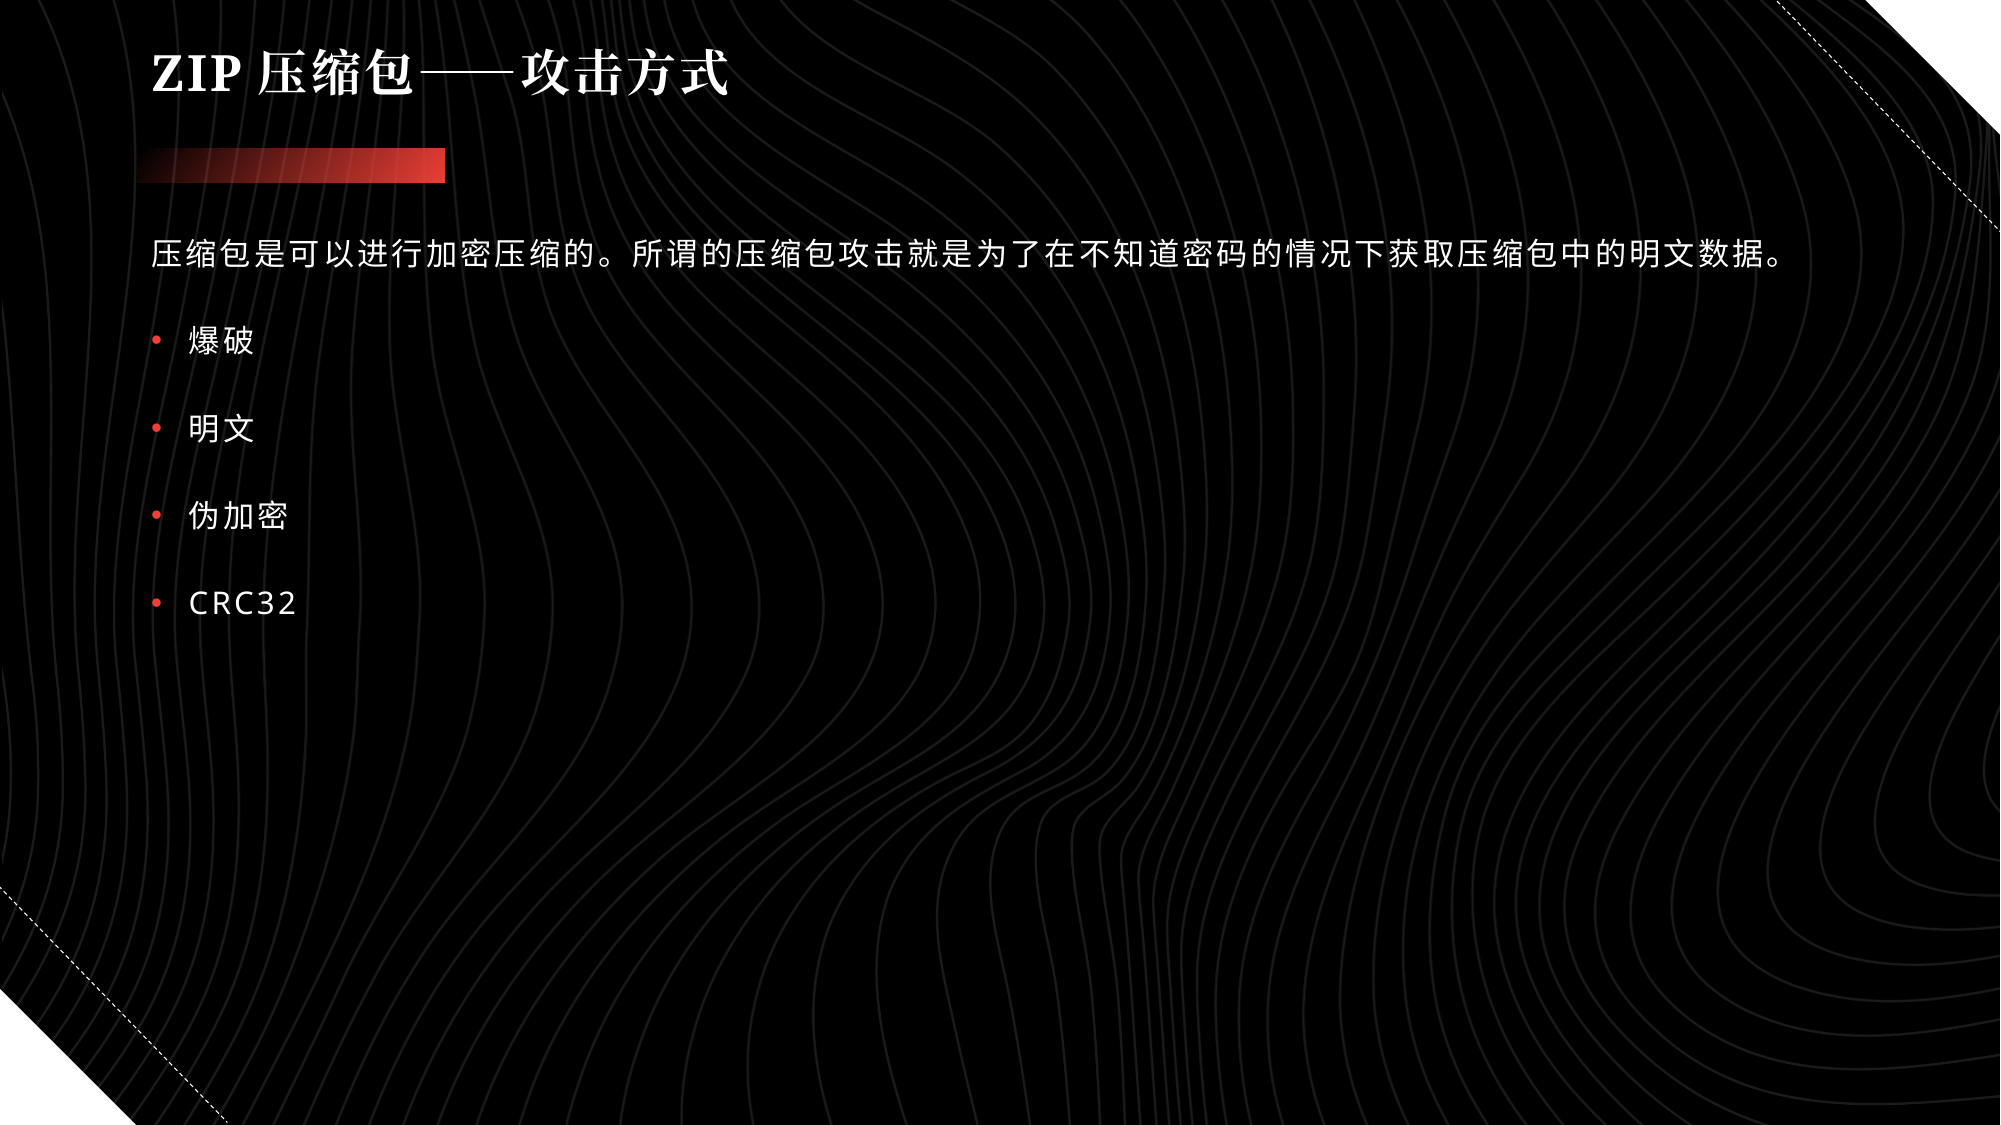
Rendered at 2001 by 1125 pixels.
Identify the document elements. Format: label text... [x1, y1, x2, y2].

title ZIP压缩包——攻击方式 [136, 27, 1863, 124]
list 压缩包是可以进行加密压缩的。所谓的压缩包攻击就是为了在不知道密码的情况下获取压缩包中的明文数据。 爆破 明文 伪加密 CRC32 [136, 207, 1864, 1048]
